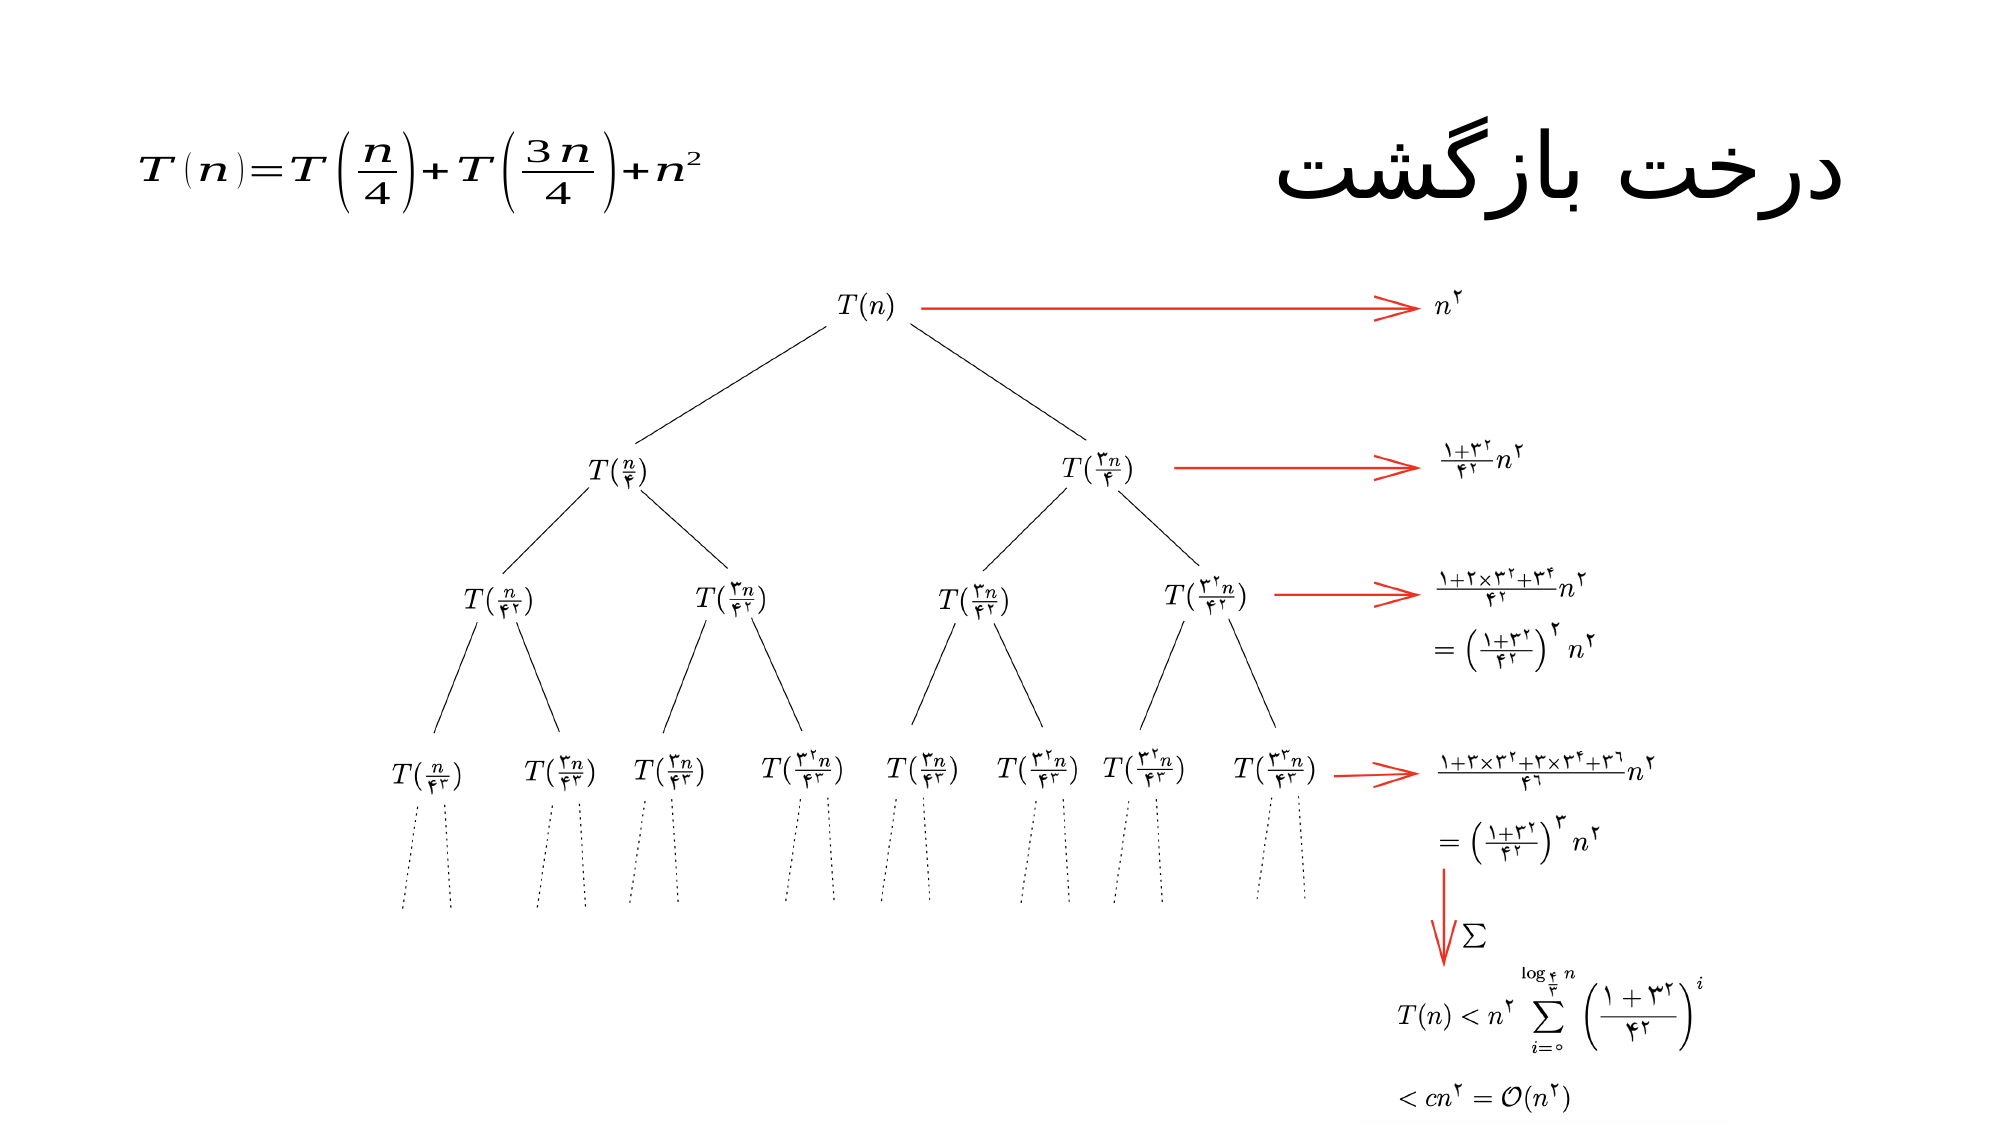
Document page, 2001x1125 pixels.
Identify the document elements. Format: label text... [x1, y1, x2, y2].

title درخت بازگشت [137, 59, 1863, 278]
picture [336, 277, 1733, 1125]
